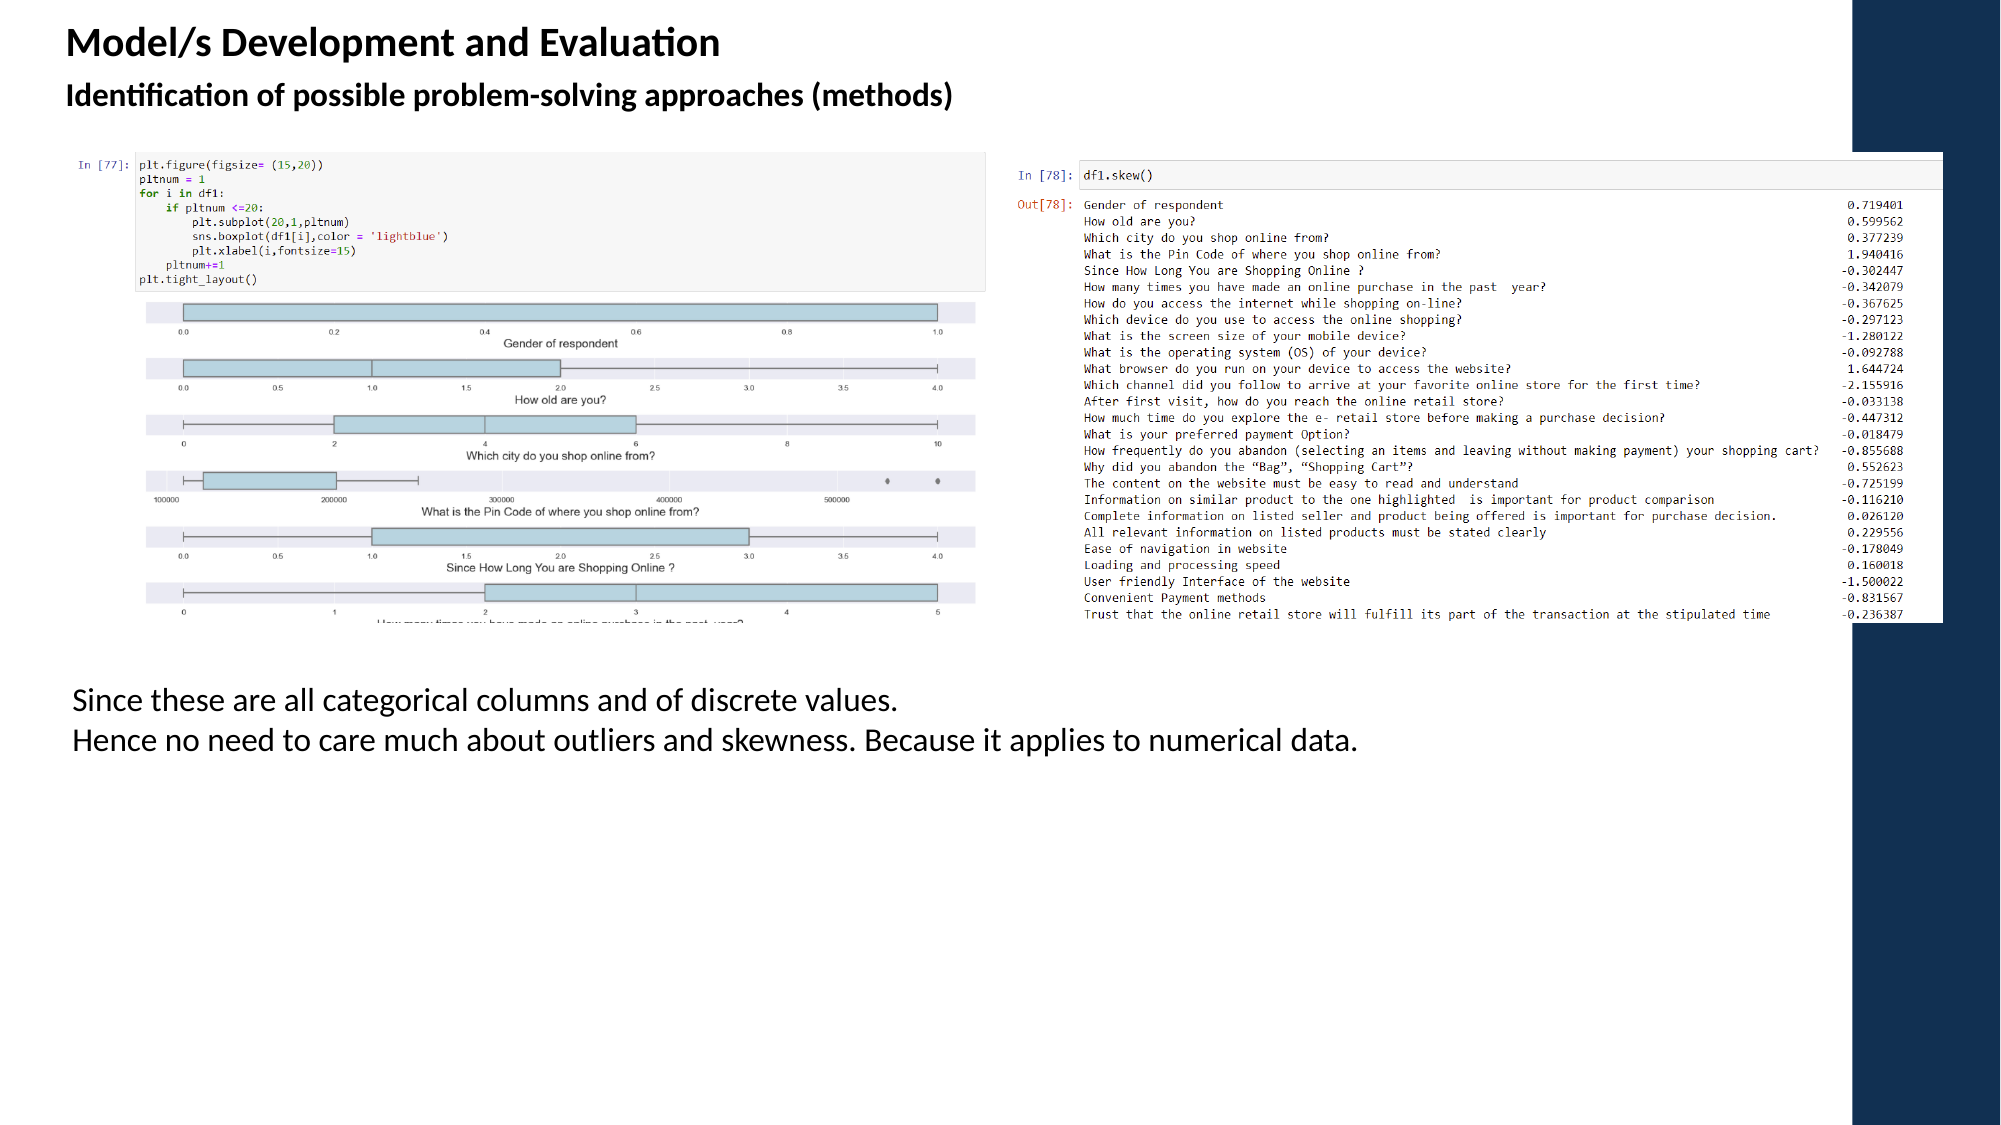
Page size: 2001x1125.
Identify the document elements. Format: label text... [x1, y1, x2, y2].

text_box Since these are all categorical columns and of discrete values. Hence no need to care much about outliers and skewness. Because it applies to numerical data. [57, 670, 1847, 766]
text_box Model/s Development and Evaluation [50, 7, 1053, 65]
text_box Identification of possible problem-solving approaches (methods) [50, 65, 1053, 121]
picture [57, 151, 1943, 623]
